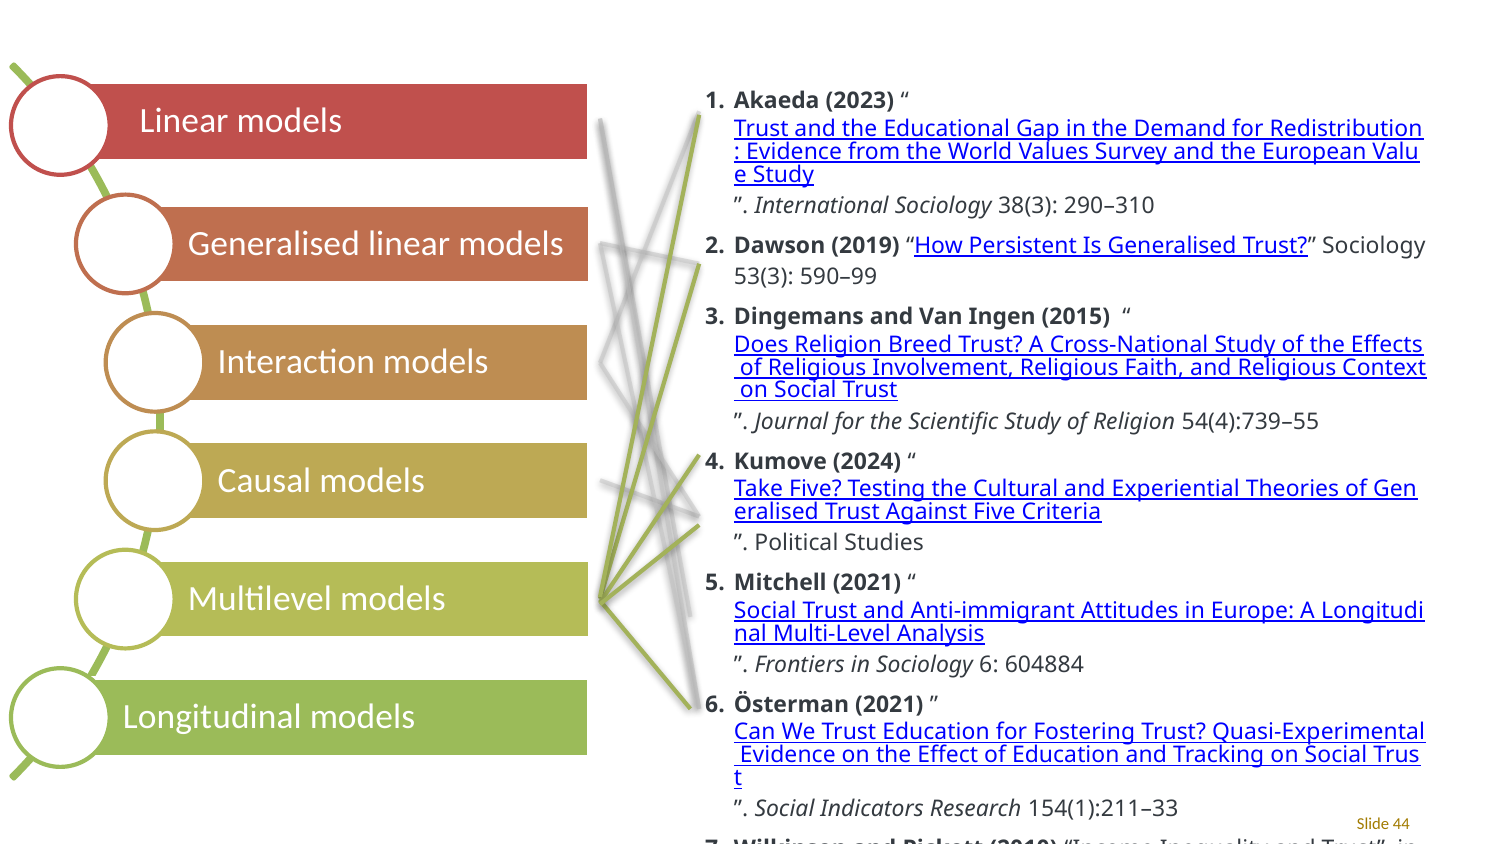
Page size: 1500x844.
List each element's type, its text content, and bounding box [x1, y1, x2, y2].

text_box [0, 6, 601, 837]
text_box Akaeda (2023) “Trust and the Educational Gap in the Demand for Redistribution: Evidence from the World Values Survey and the European Value Study”. International Sociology 38(3): 290–310 Dawson (2019) “How Persistent Is Generalised Trust?” Sociology 53(3): 590–99 Dingemans and Van Ingen (2015) “Does Religion Breed Trust? A Cross-National Study of the Effects of Religious Involvement, Religious Faith, and Religious Context on Social Trust”. Journal for the Scientific Study of Religion 54(4):739–55 Kumove (2024) “Take Five? Testing the Cultural and Experiential Theories of Generalised Trust Against Five Criteria”. Political Studies Mitchell (2021) “Social Trust and Anti-immigrant Attitudes in Europe: A Longitudinal Multi-Level Analysis”. Frontiers in Sociology 6: 604884 Österman (2021) ”Can We Trust Education for Fostering Trust? Quasi-Experimental Evidence on the Effect of Education and Tracking on Social Trust”. Social Indicators Research 154(1):211–33 Wilkinson and Pickett (2010) “Income Inequality and Trust”, in Chapter 4 of The Spirit Level: Why Greater Equality Makes Societies Stronger. New York: Bloomsbury Press Wu (2021) “Education and Social Trust in Global Perspective”. Sociological Perspectives 64(6):1166–86 [690, 78, 1444, 843]
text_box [694, 612, 700, 709]
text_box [604, 114, 700, 524]
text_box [604, 524, 700, 605]
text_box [604, 613, 691, 710]
